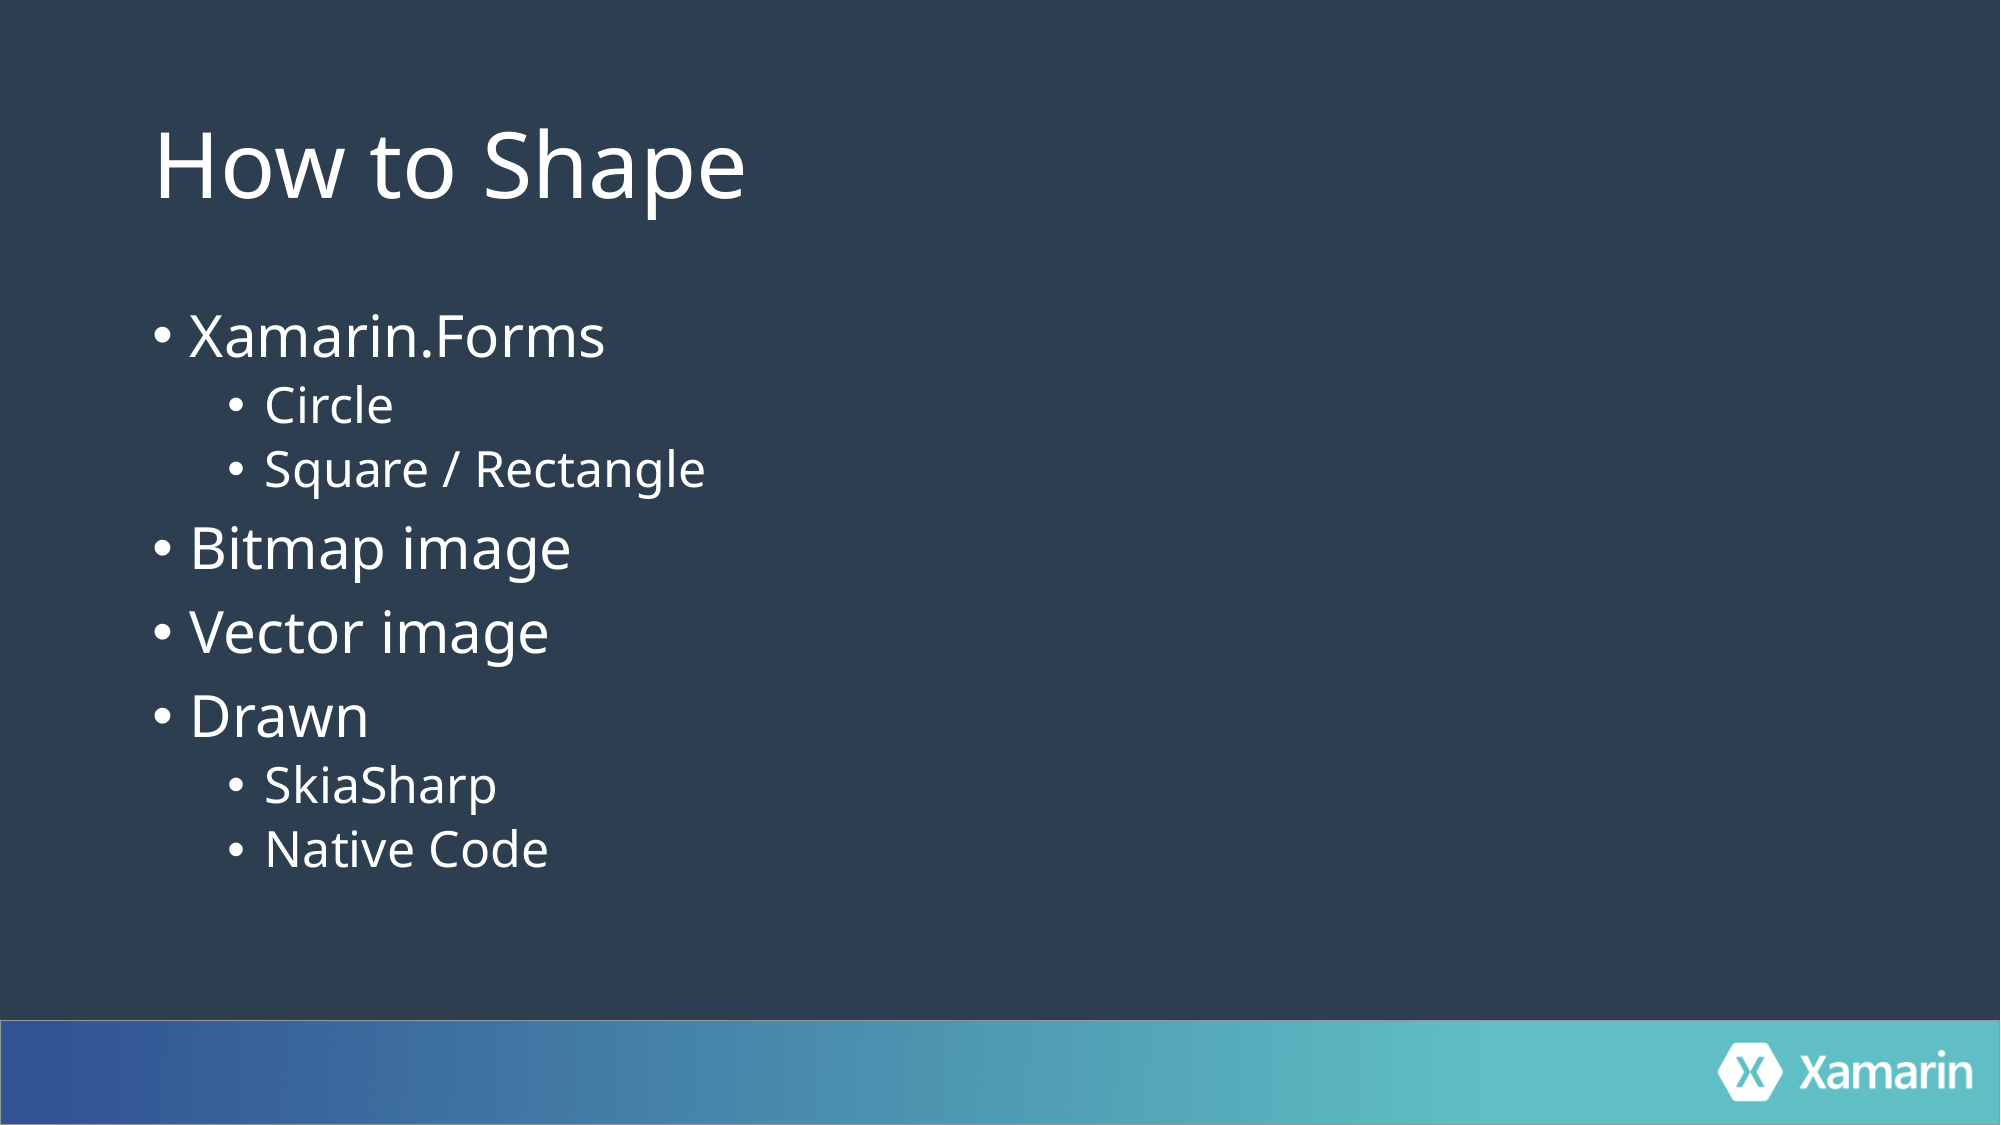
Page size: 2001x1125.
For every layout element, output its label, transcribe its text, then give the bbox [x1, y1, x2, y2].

title How to Shape [137, 59, 1863, 278]
list Xamarin.Forms Circle Square / Rectangle Bitmap image Vector image Drawn SkiaSharp Native Code [137, 299, 1863, 1014]
picture [0, 1020, 2000, 1125]
